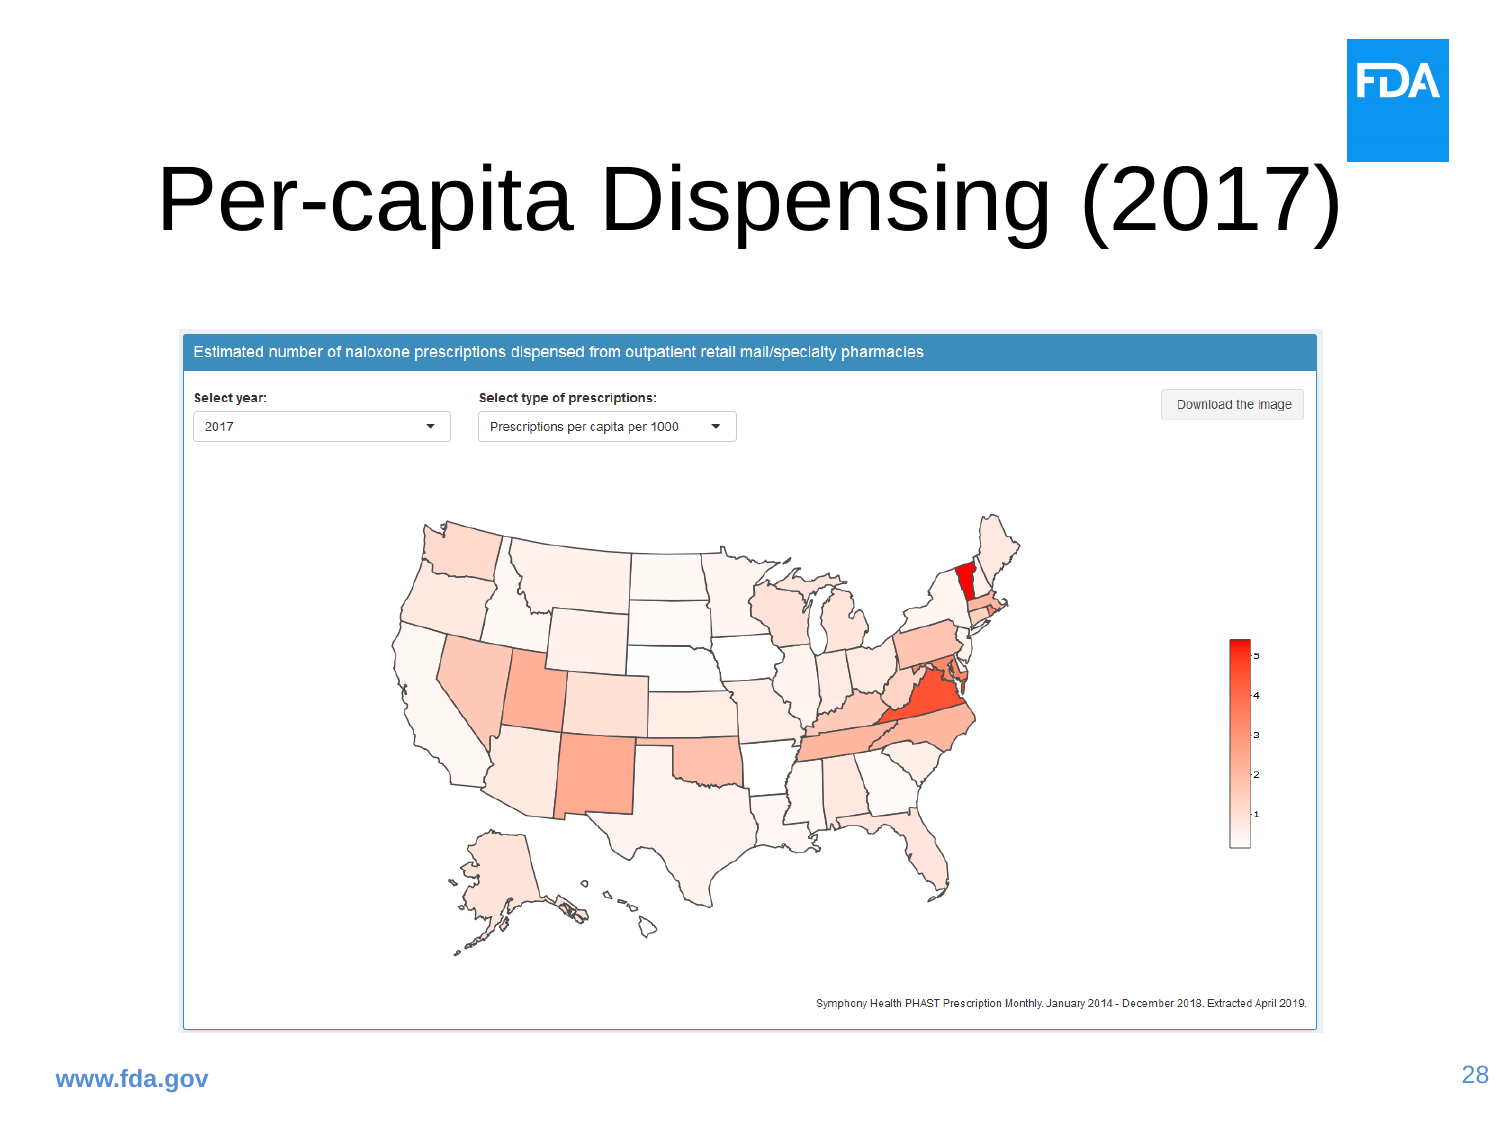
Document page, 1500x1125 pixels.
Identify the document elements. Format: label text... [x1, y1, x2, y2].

picture [1347, 39, 1449, 117]
title Per-capita Dispensing (2017) [53, 117, 1449, 270]
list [179, 329, 1323, 1033]
footer www.fda.gov [40, 1047, 516, 1108]
